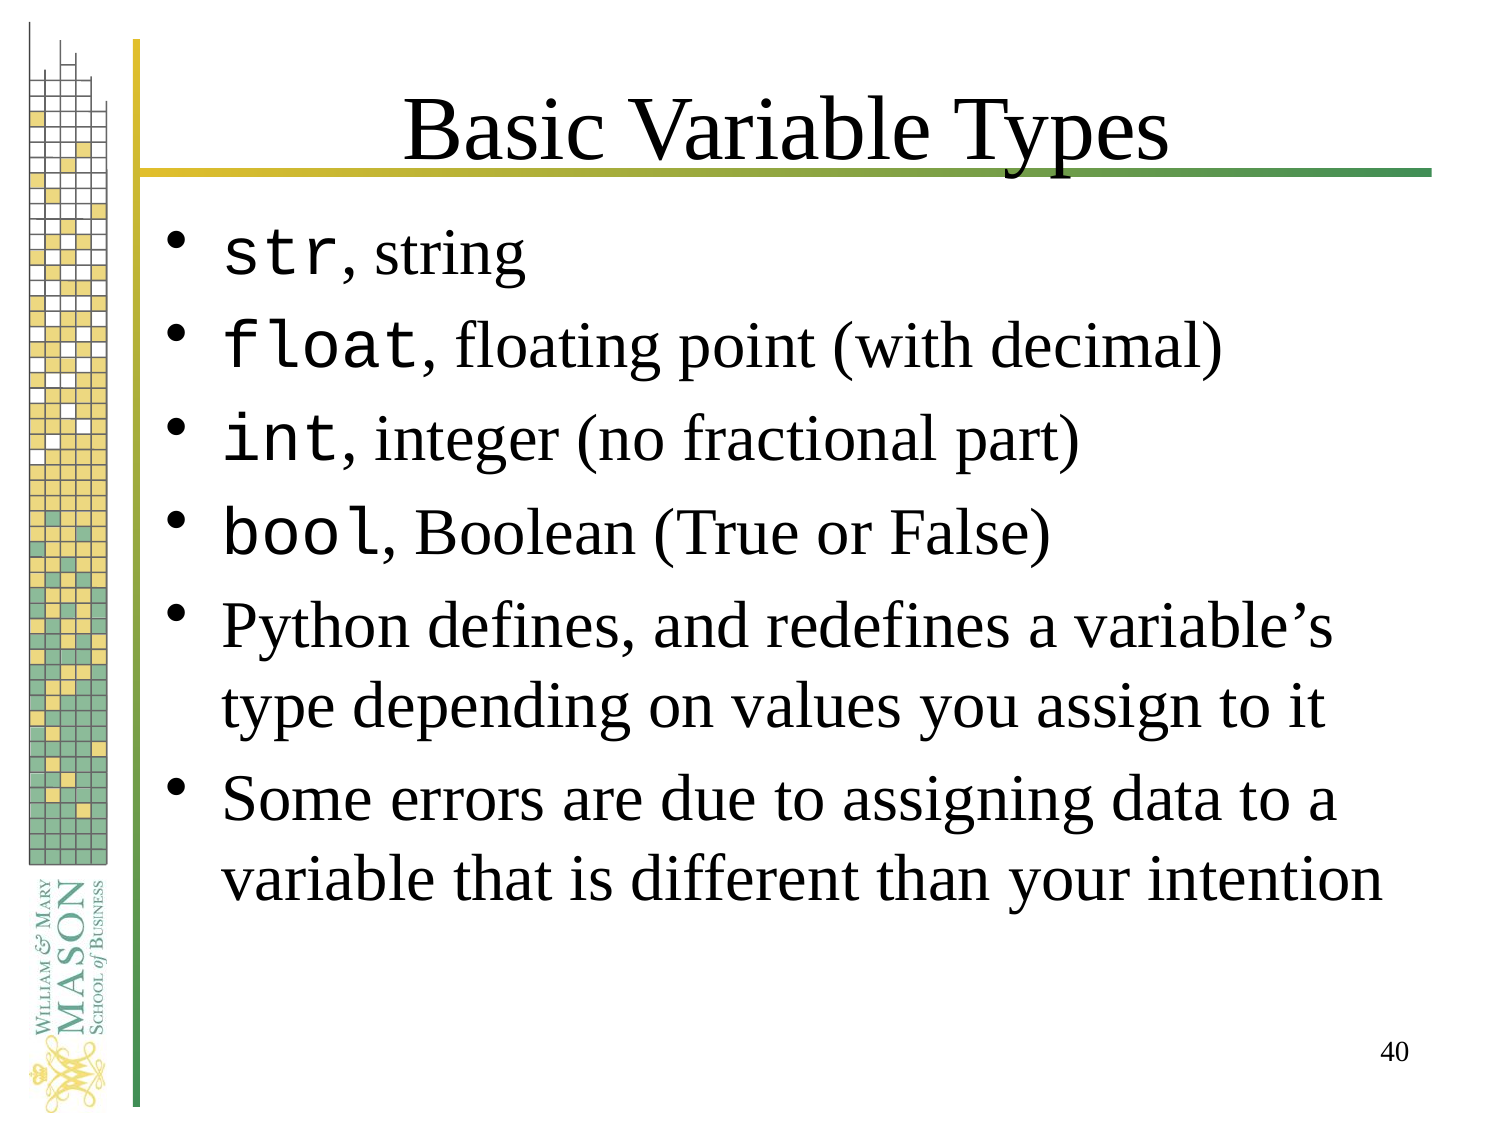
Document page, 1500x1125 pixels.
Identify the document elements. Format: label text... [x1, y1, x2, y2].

table_header Description [29, 879, 107, 1113]
list str, string float, floating point (with decimal) int, integer (no fractional part) bool, Boolean (True or False) Python defines, and redefines a variable’s type depending on values you assign to it Some errors are due to assigning data to a variable that is different than your intention [150, 200, 1425, 1005]
slide_number 40 [1048, 1024, 1426, 1103]
title Basic Variable Types [150, 45, 1425, 200]
